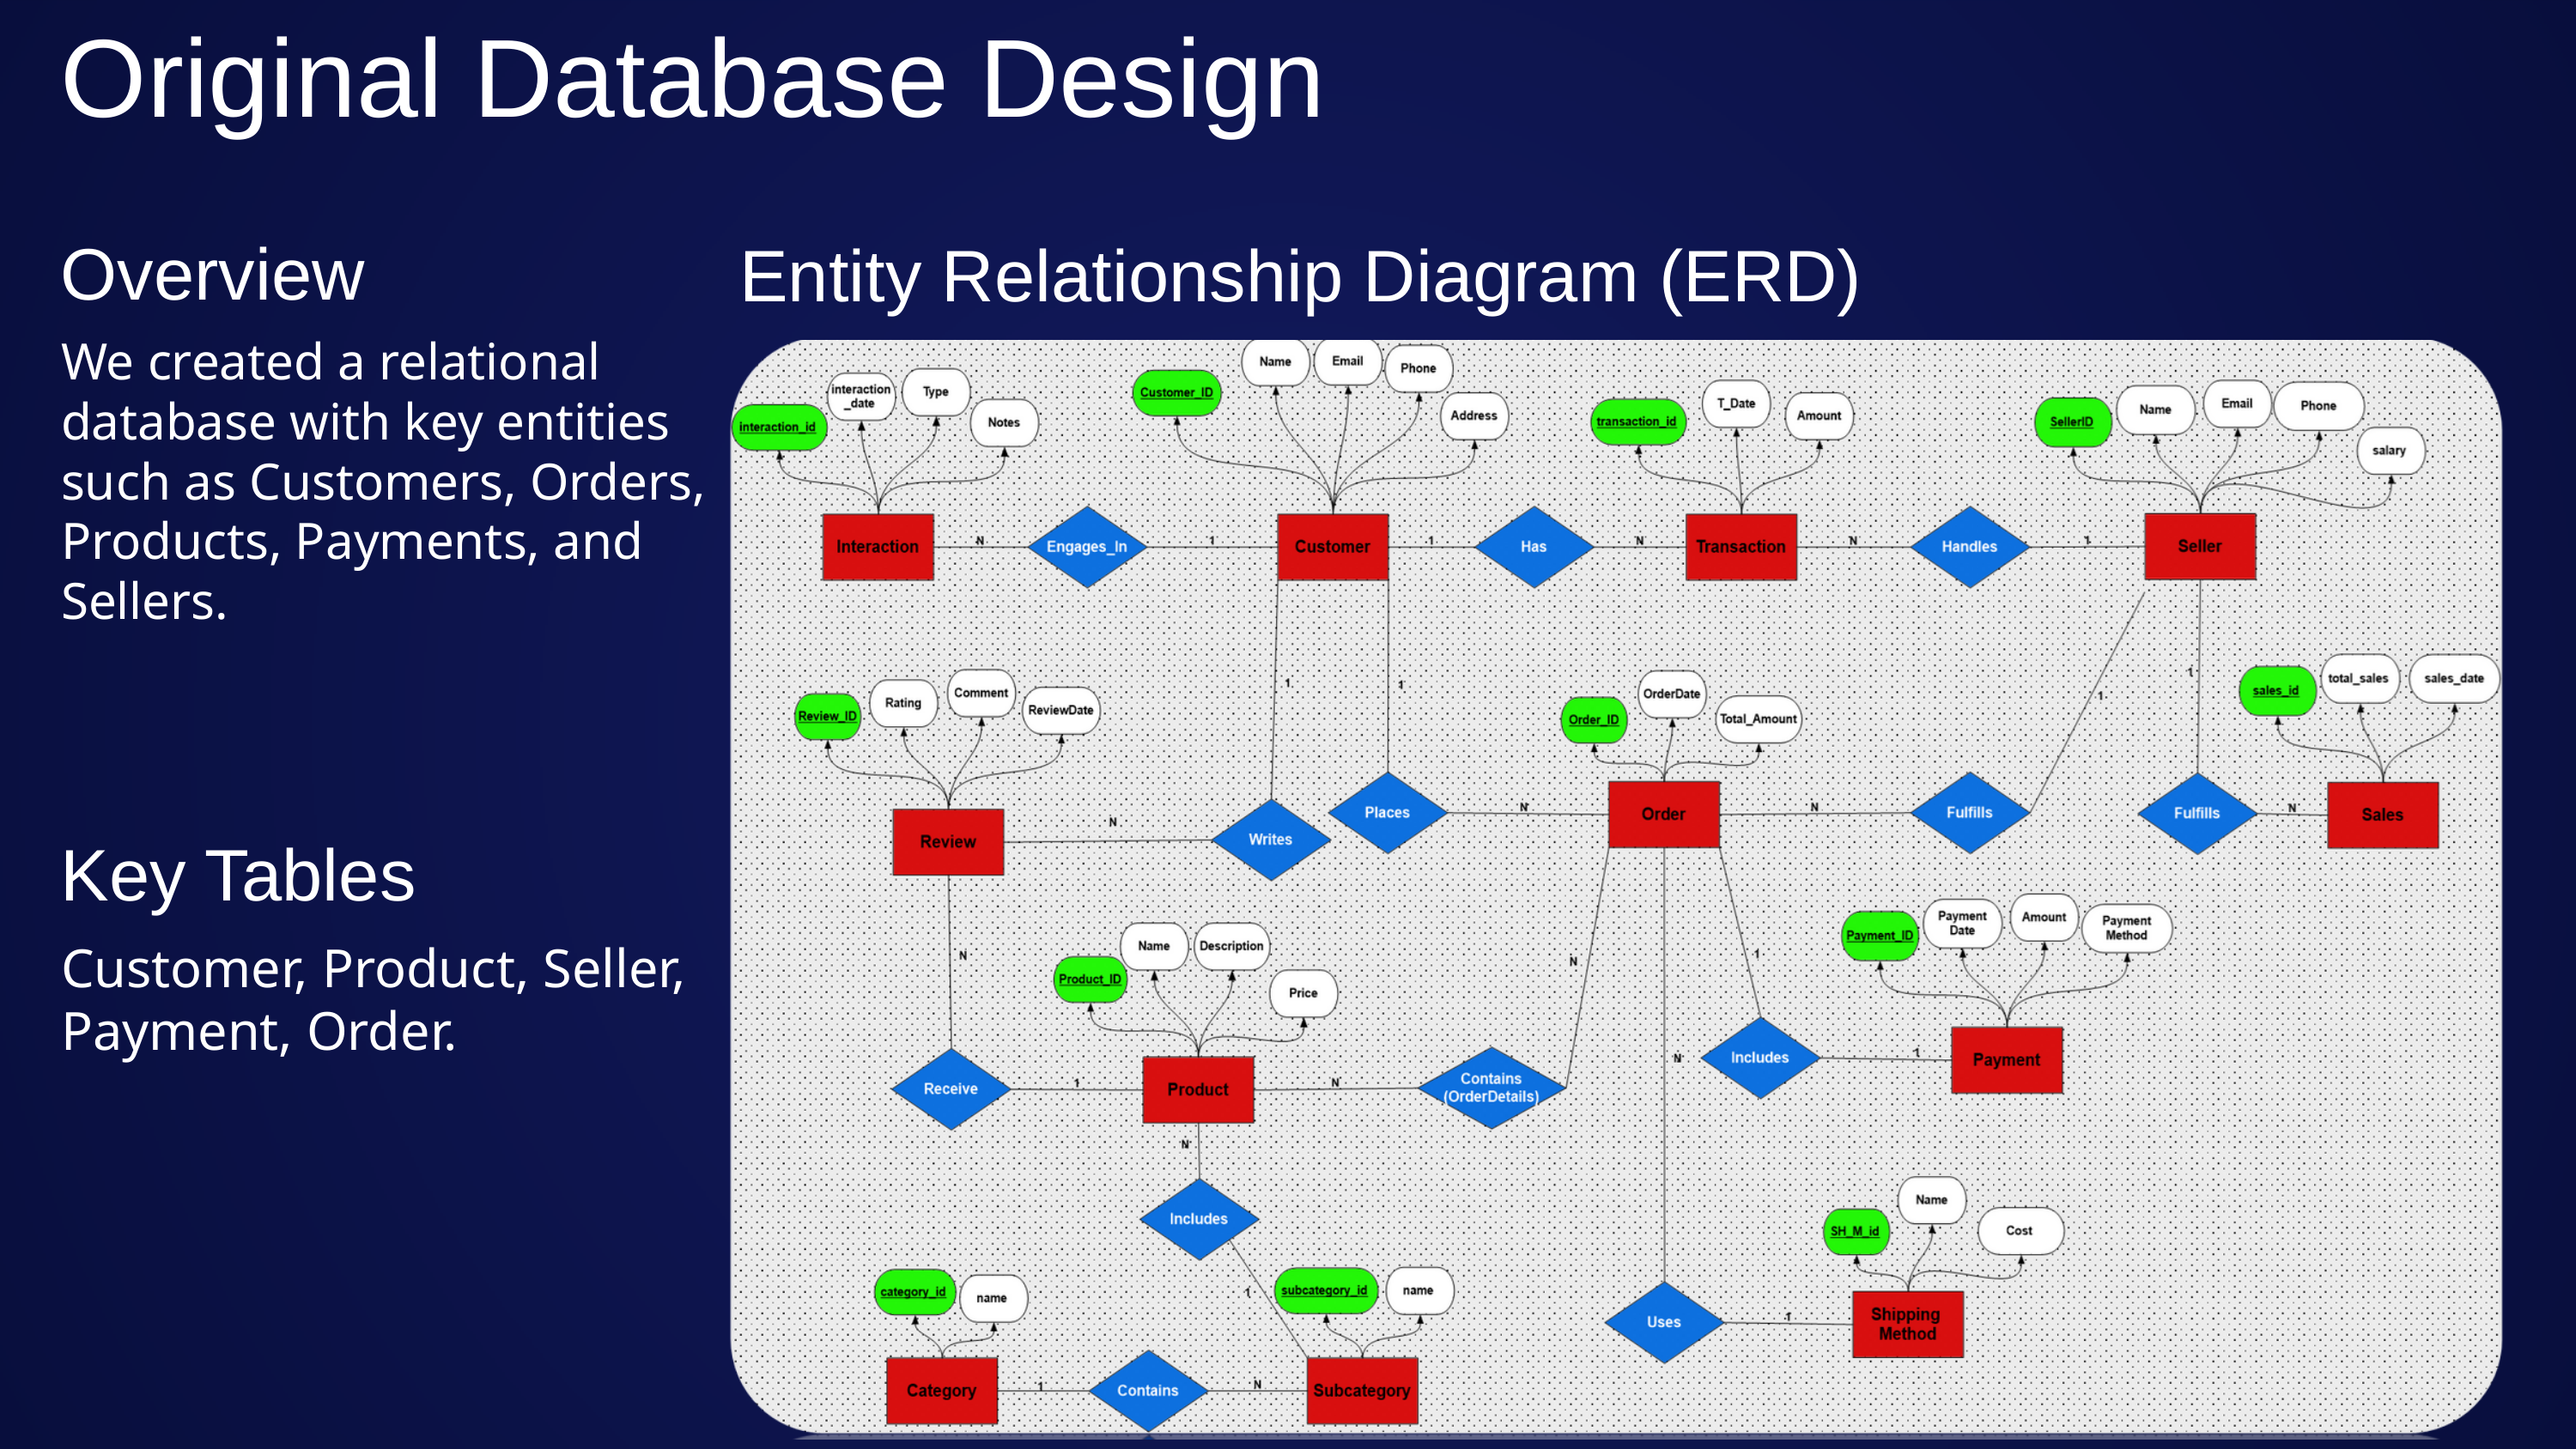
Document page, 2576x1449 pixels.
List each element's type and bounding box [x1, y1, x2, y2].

text_box [0, 0, 2576, 1449]
